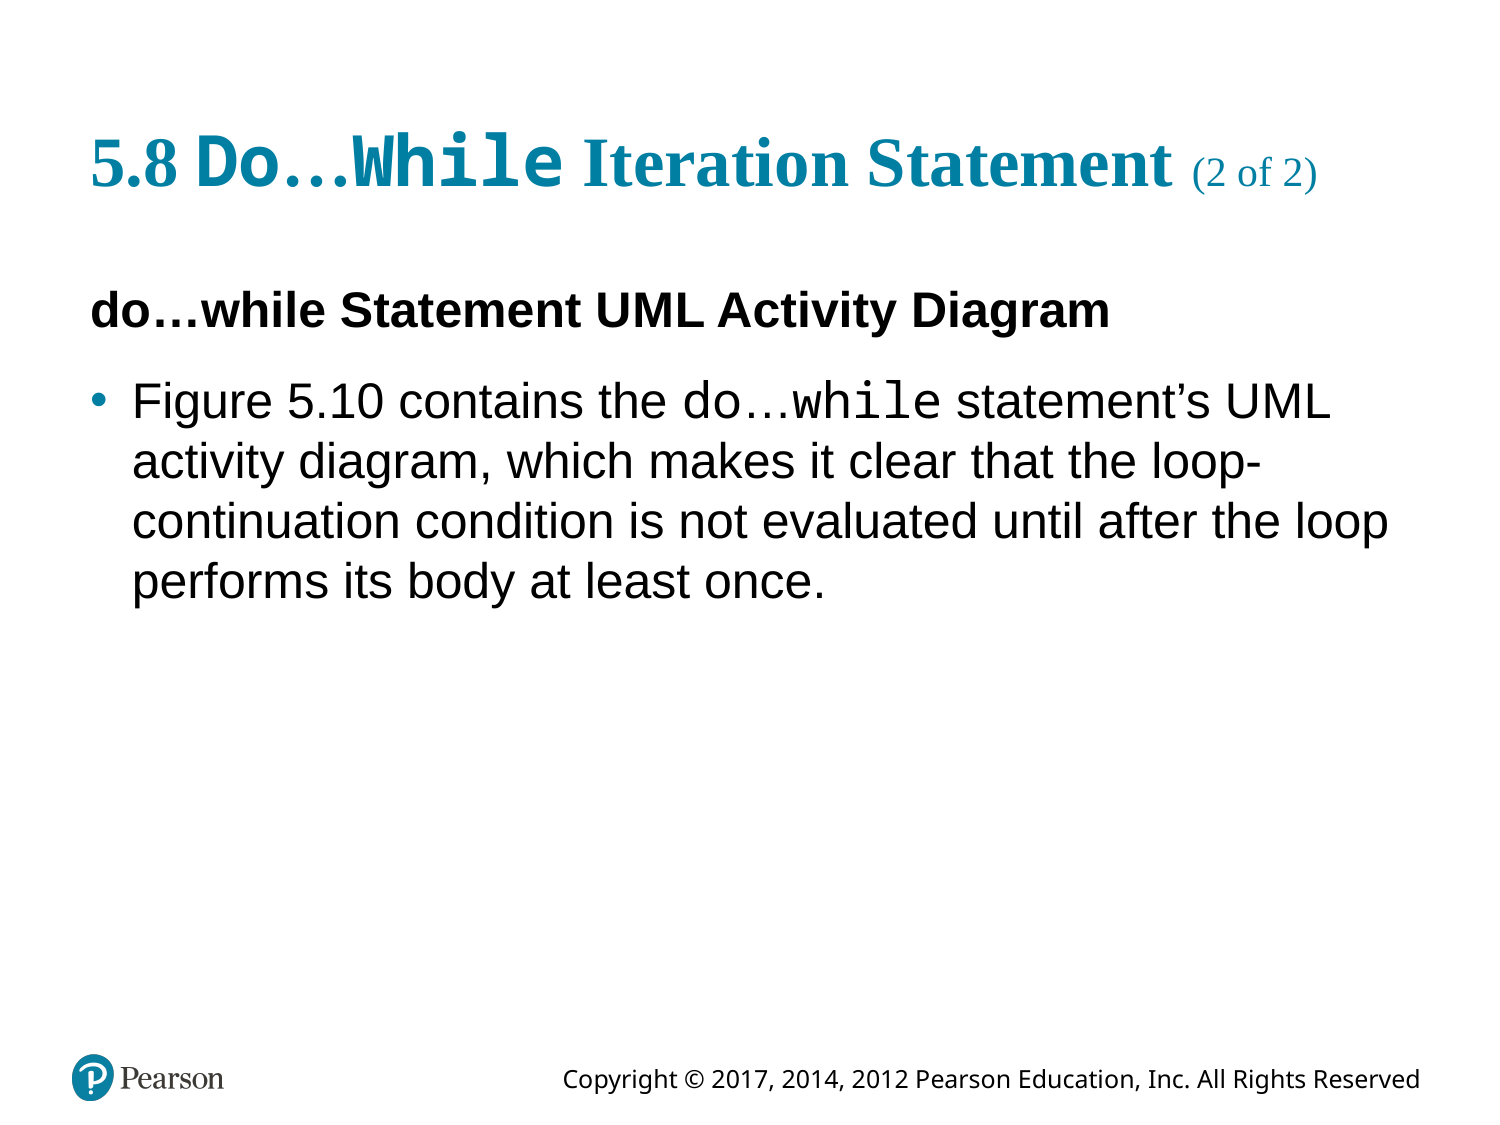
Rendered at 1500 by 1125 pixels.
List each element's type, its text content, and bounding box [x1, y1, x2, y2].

picture [72, 1087, 83, 1101]
picture [80, 1063, 106, 1088]
list do…while Statement U M L Activity Diagram Figure 5.10 contains the do…while statement’s U M L activity diagram, which makes it clear that the loop-continuation condition is not evaluated until after the loop performs its body at least once. [75, 262, 1425, 1005]
picture [72, 1054, 88, 1070]
title 5.8 Do…While Iteration Statement (2 of 2) [75, 35, 1425, 216]
picture [98, 1054, 224, 1101]
